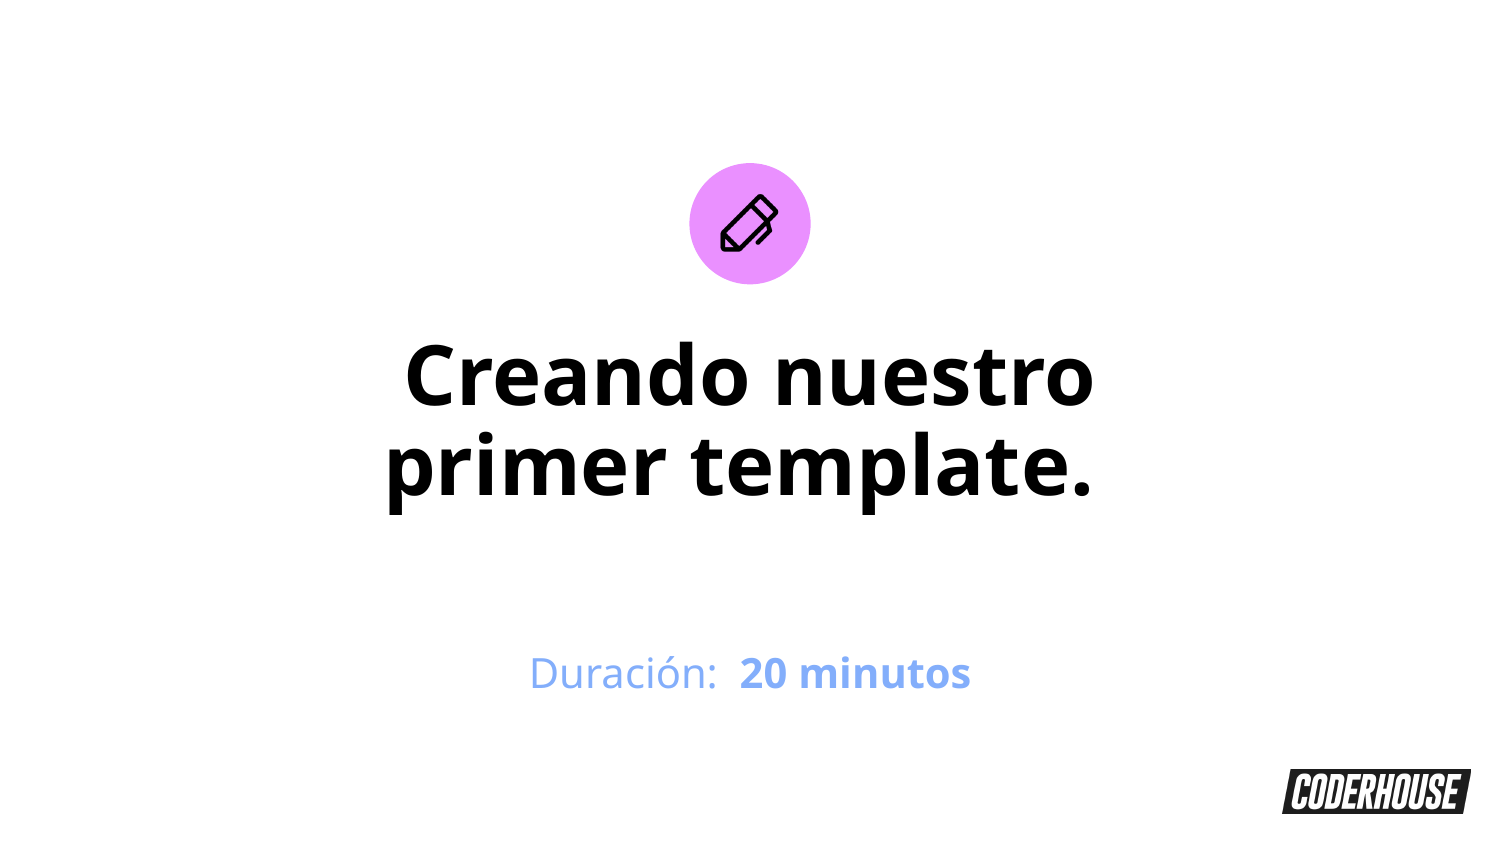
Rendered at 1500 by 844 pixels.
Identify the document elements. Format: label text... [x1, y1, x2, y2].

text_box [689, 162, 811, 285]
picture [1281, 769, 1471, 814]
text_box Duración: 20 minutos [161, 631, 1339, 712]
text_box Creando nuestro primer template. [239, 318, 1261, 631]
